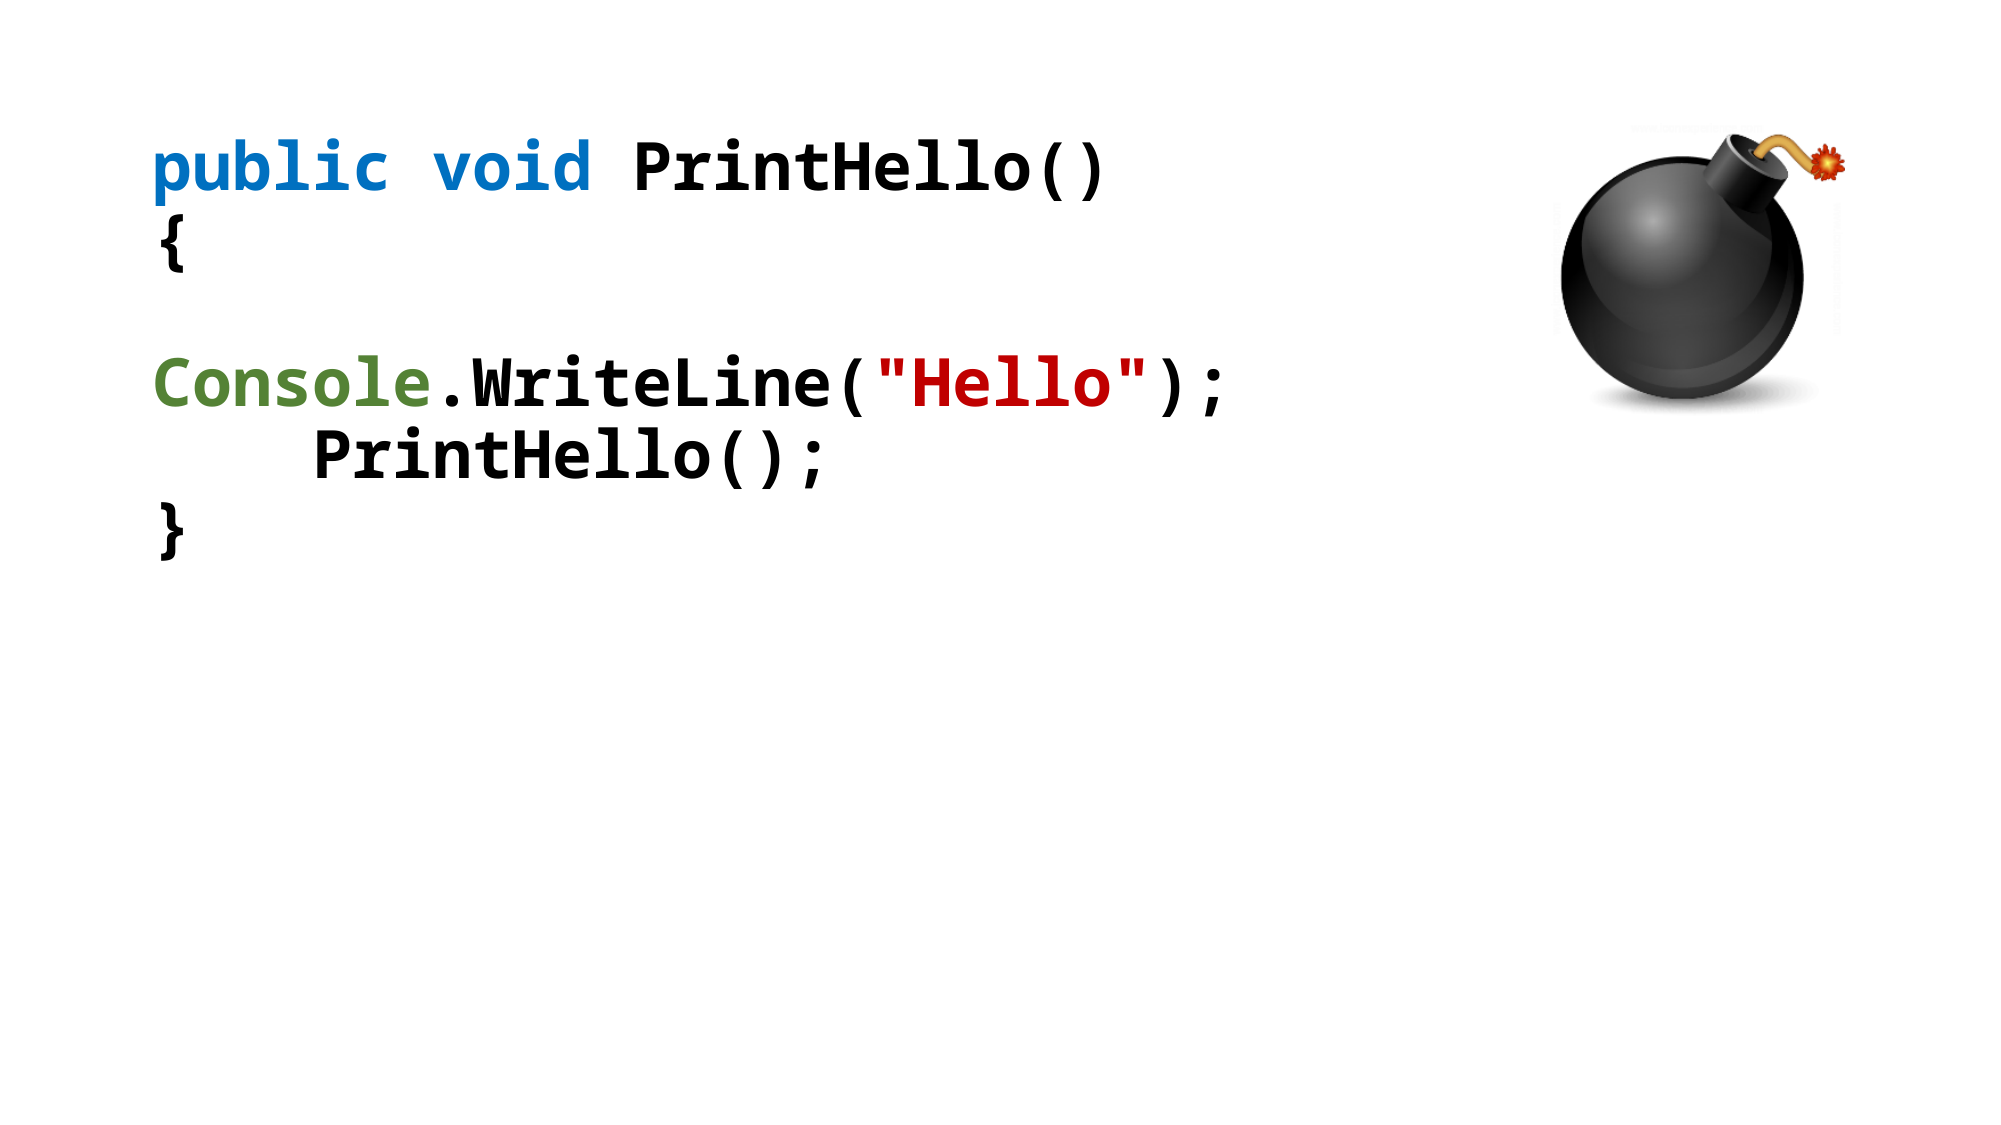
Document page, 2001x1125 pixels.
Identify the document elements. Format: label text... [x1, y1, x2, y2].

list public void PrintHello() { Console.WriteLine("Hello"); PrintHello(); } [137, 125, 1372, 606]
picture [1549, 121, 1845, 417]
